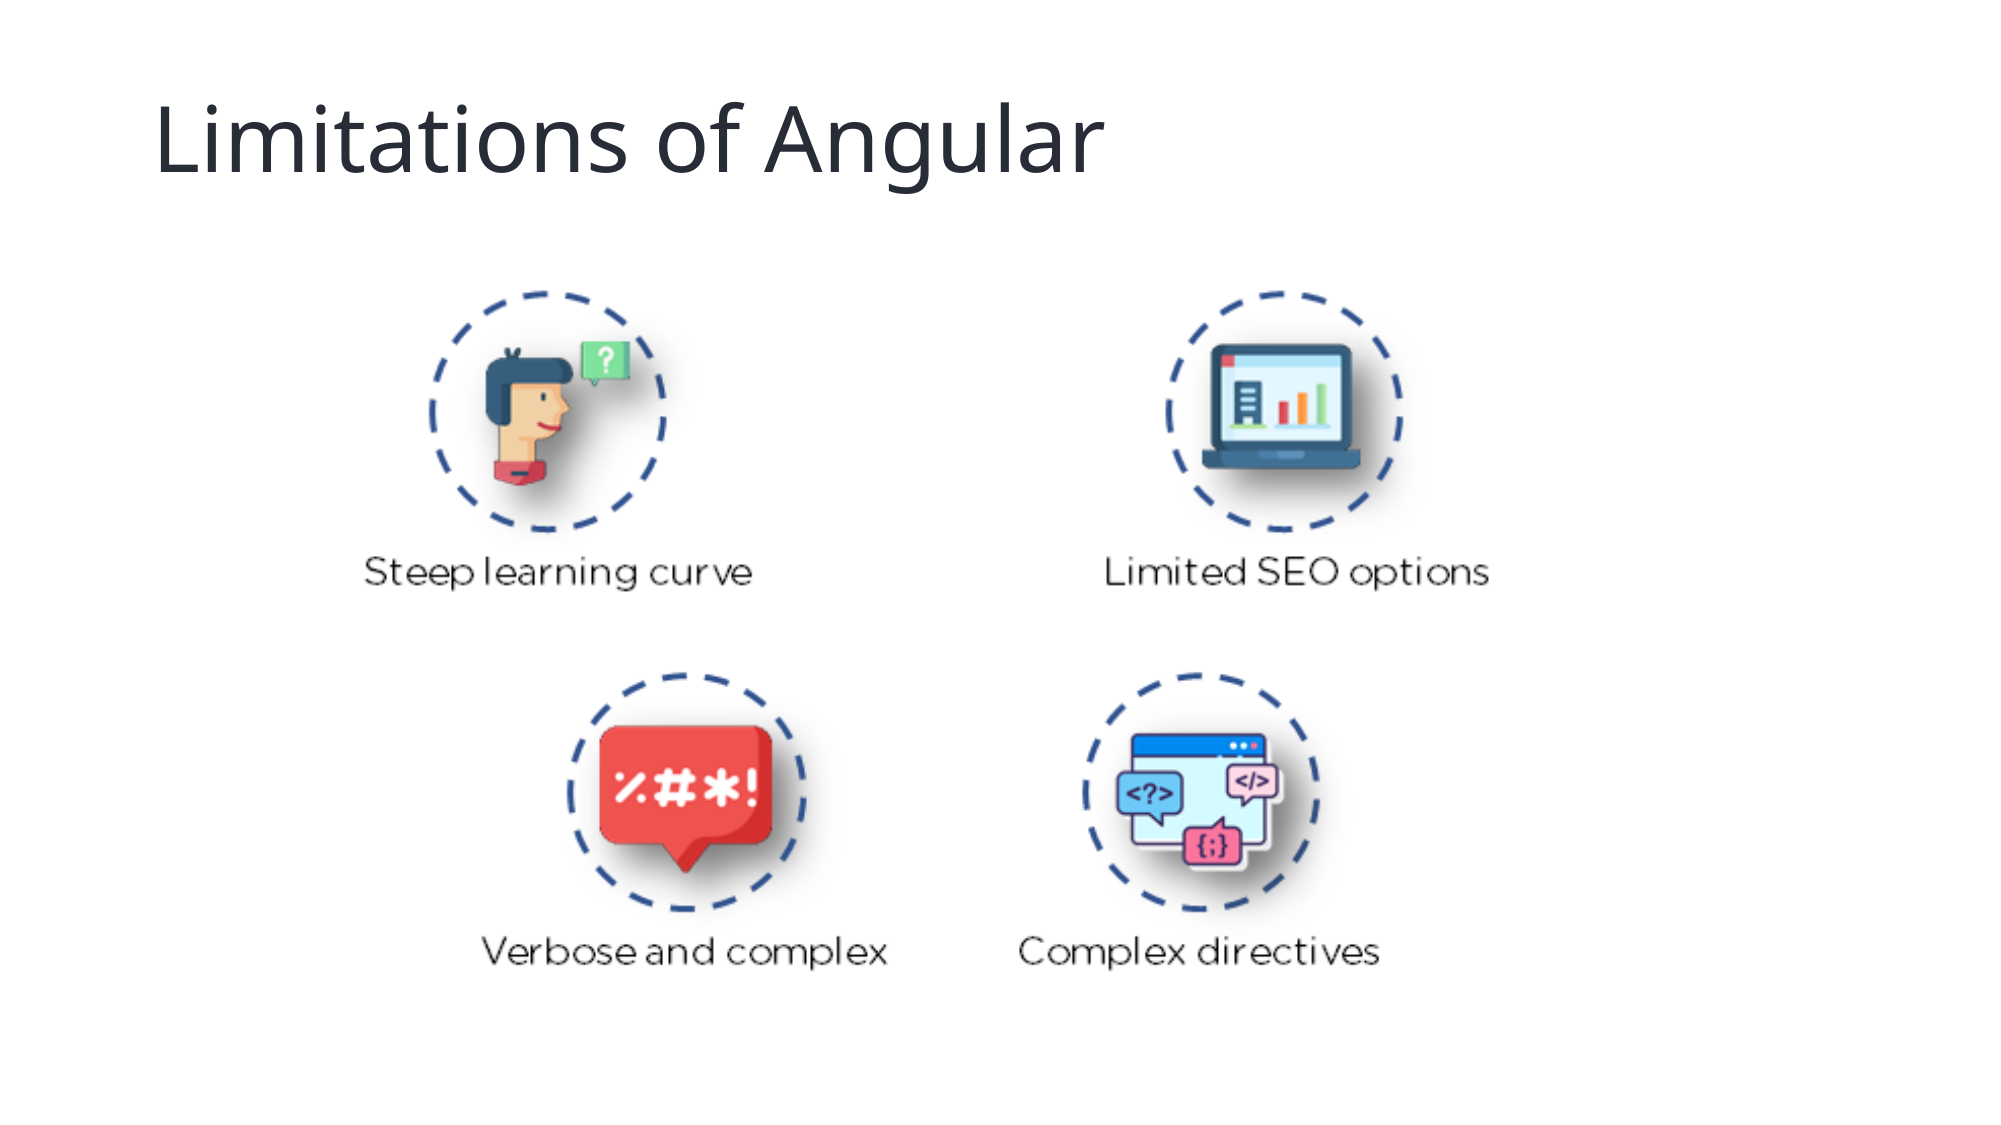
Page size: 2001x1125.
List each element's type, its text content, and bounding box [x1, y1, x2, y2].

title Limitations of Angular [137, 88, 1863, 307]
picture [316, 279, 1574, 1014]
